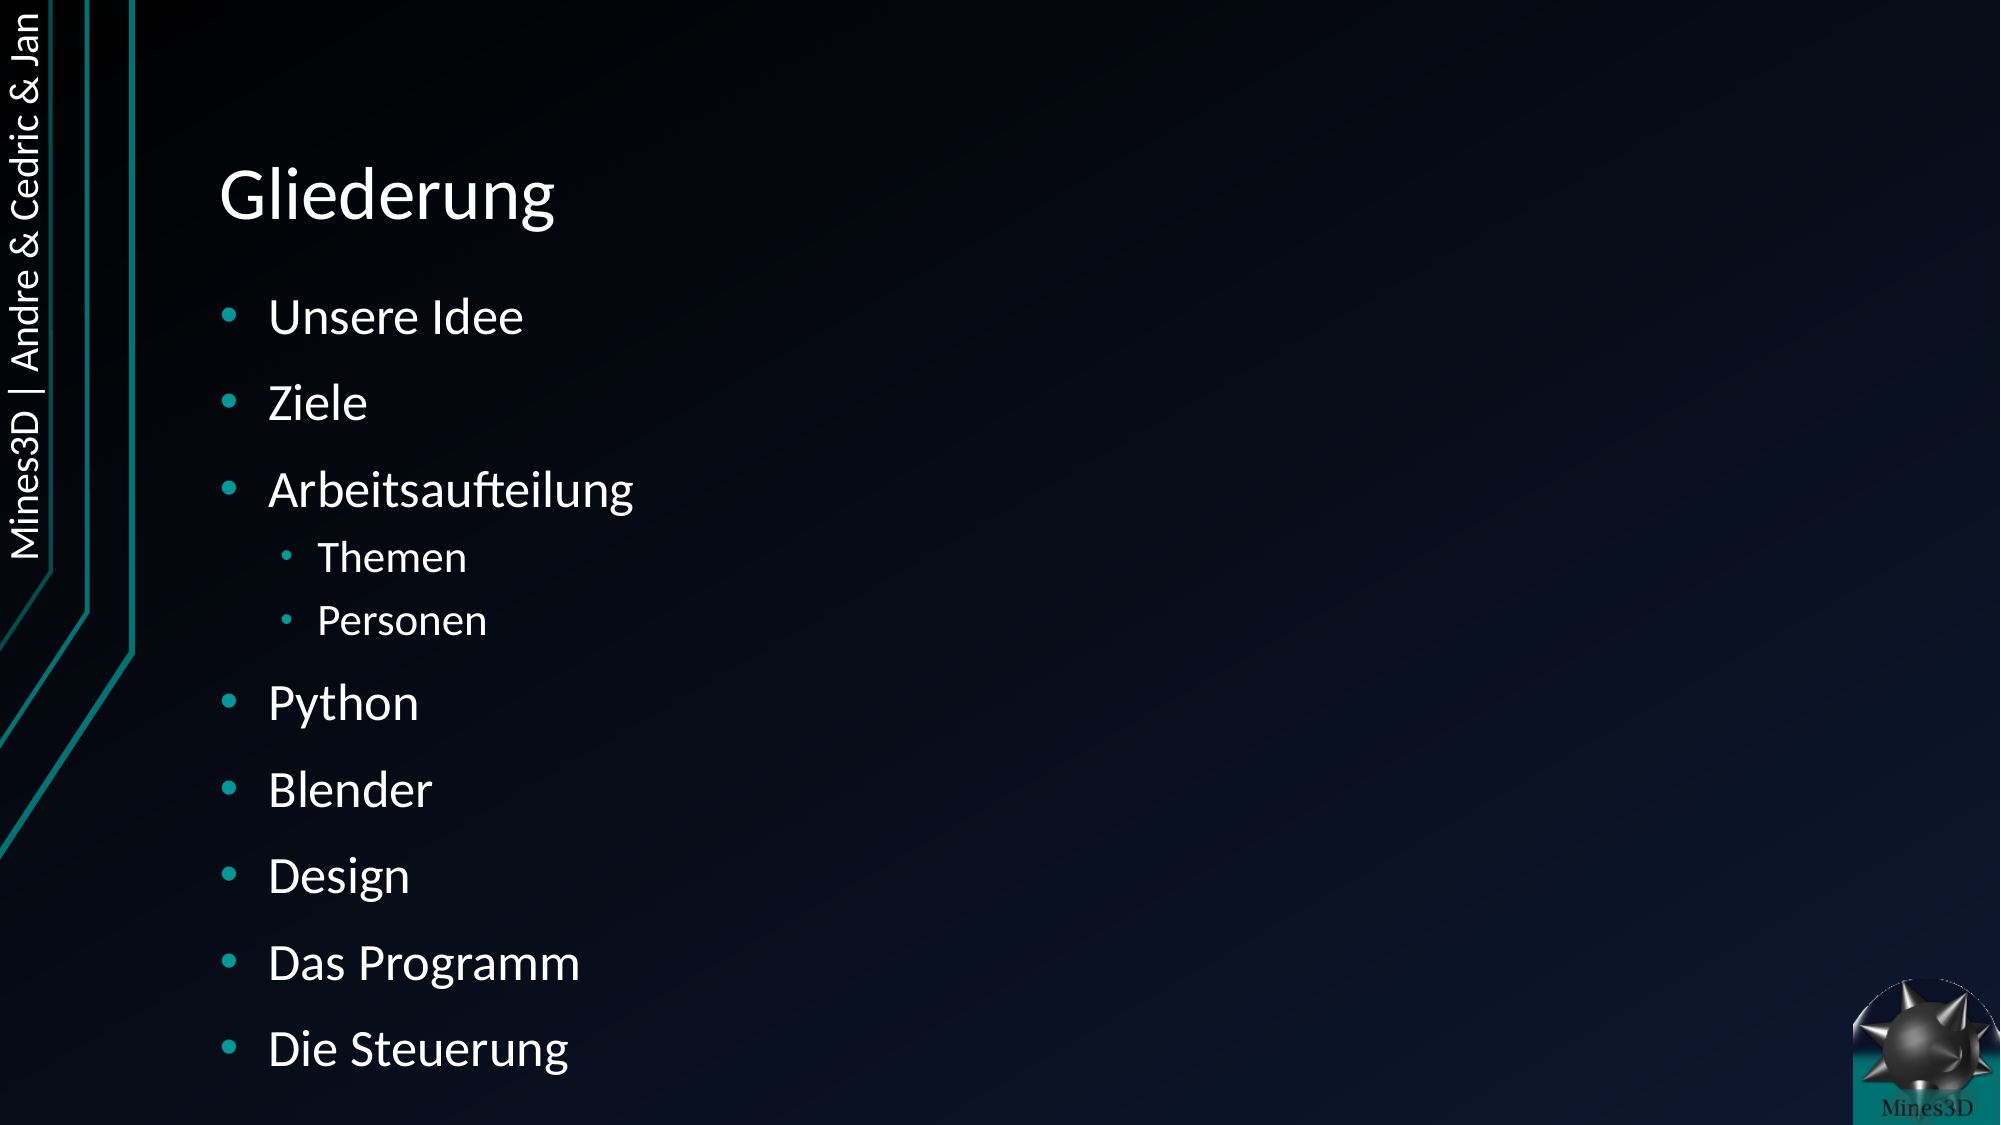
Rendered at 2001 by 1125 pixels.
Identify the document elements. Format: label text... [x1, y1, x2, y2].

title Gliederung [200, 45, 1900, 246]
list Unsere Idee Ziele Arbeitsaufteilung Themen Personen Python Blender Design Das Programm Die Steuerung [200, 279, 1900, 1091]
text_box Mines3D | Andre & Cedric & Jan [0, 0, 54, 577]
picture [1853, 977, 2000, 1125]
